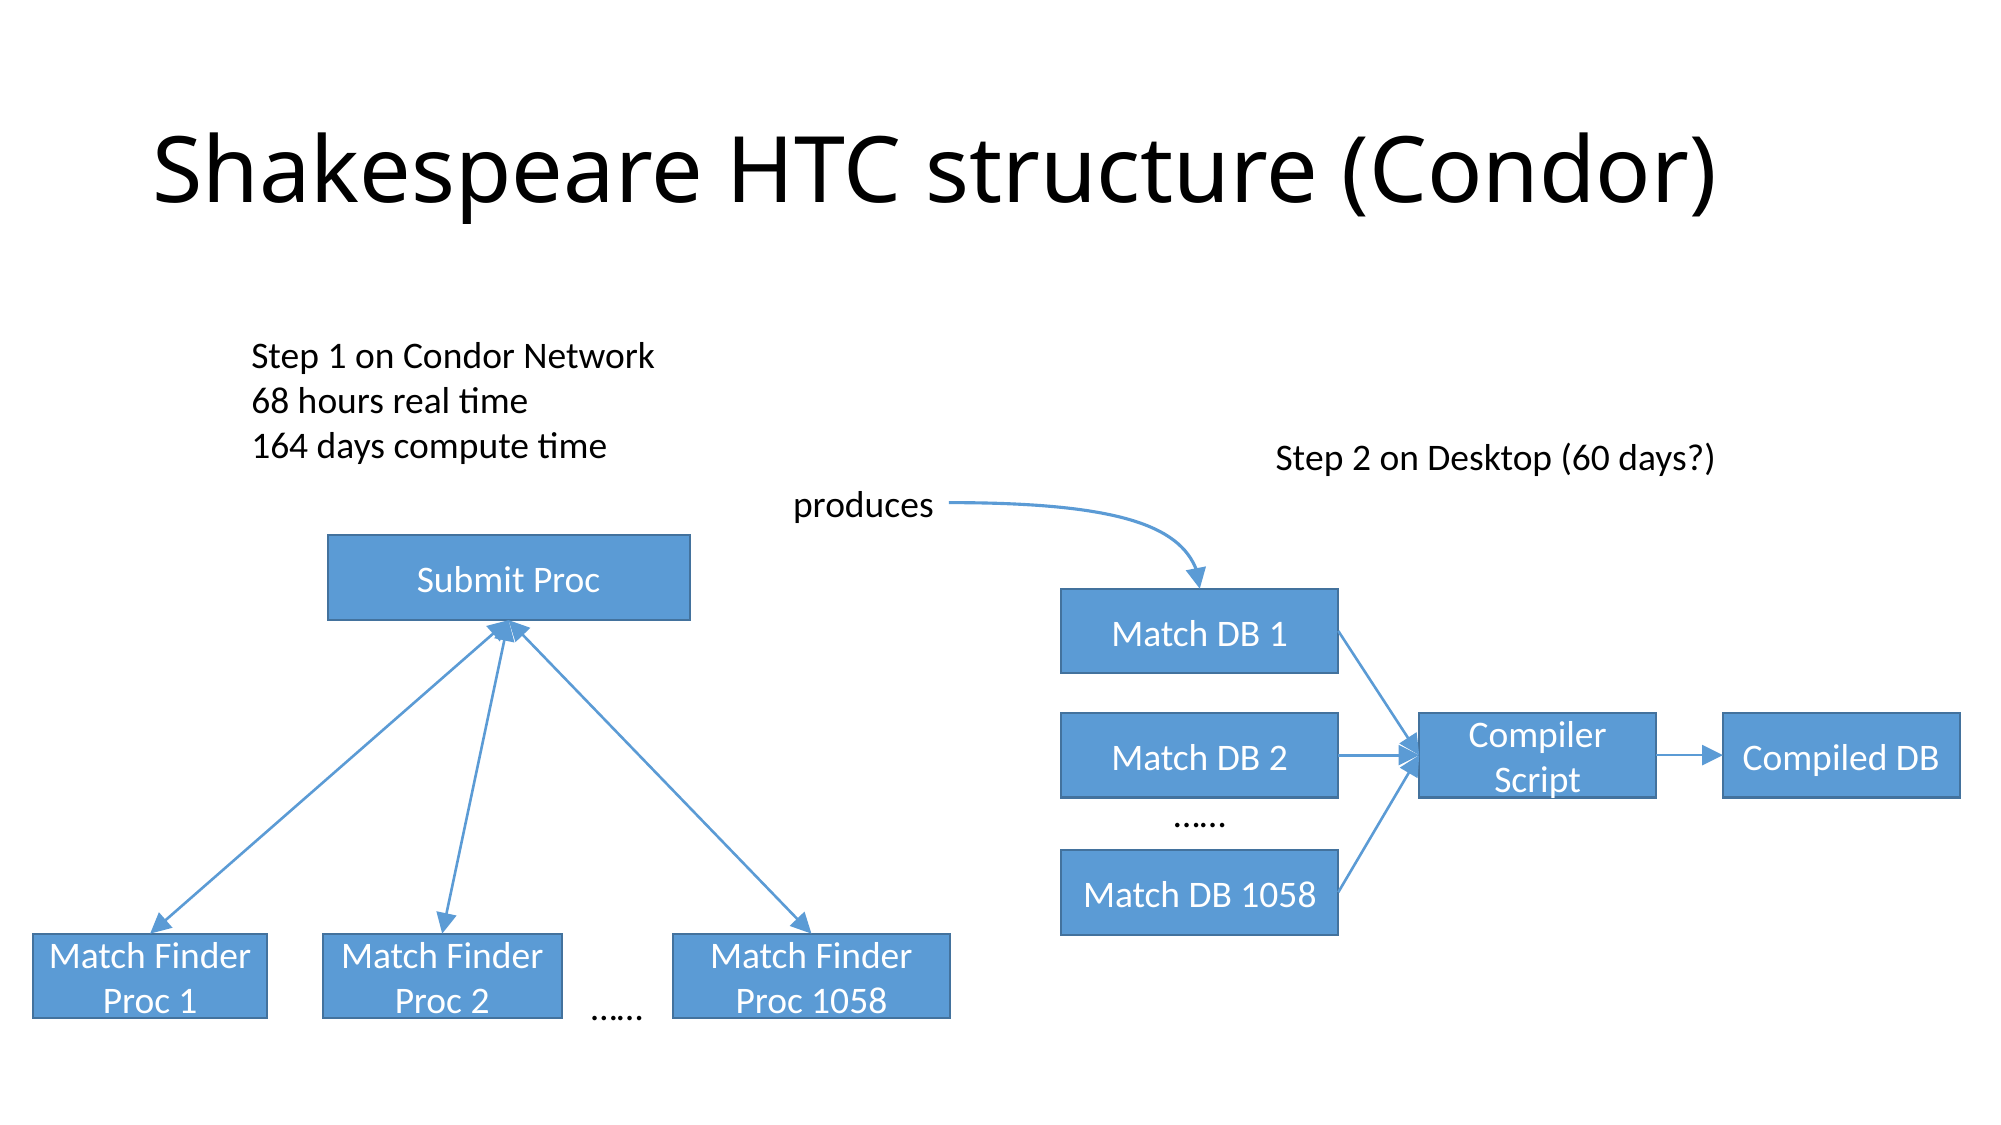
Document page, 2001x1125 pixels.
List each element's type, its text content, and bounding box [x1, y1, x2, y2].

text_box Match Finder Proc 1 [32, 933, 268, 1019]
text_box Match Finder Proc 1058 [672, 933, 951, 1019]
text_box produces [778, 472, 949, 533]
text_box Submit Proc [327, 534, 691, 620]
text_box Match DB 2 [1060, 712, 1338, 799]
text_box Compiler Script [1420, 712, 1657, 799]
text_box Match DB 1 [1060, 588, 1339, 674]
text_box Step 2 on Desktop (60 days?) [1260, 426, 1732, 486]
text_box …… [1158, 782, 1241, 843]
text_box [1338, 755, 1420, 893]
text_box Step 1 on Condor Network 68 hours real time 164 days compute time [236, 323, 671, 474]
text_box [508, 620, 812, 934]
text_box Match DB 1058 [1060, 849, 1339, 936]
text_box Match Finder Proc 2 [322, 934, 563, 1019]
text_box Compiled DB [1722, 712, 1961, 799]
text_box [1338, 630, 1420, 755]
text_box …… [576, 976, 659, 1036]
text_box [949, 502, 1205, 589]
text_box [442, 620, 508, 934]
title Shakespeare HTC structure (Condor) [137, 64, 1863, 282]
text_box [150, 620, 442, 934]
